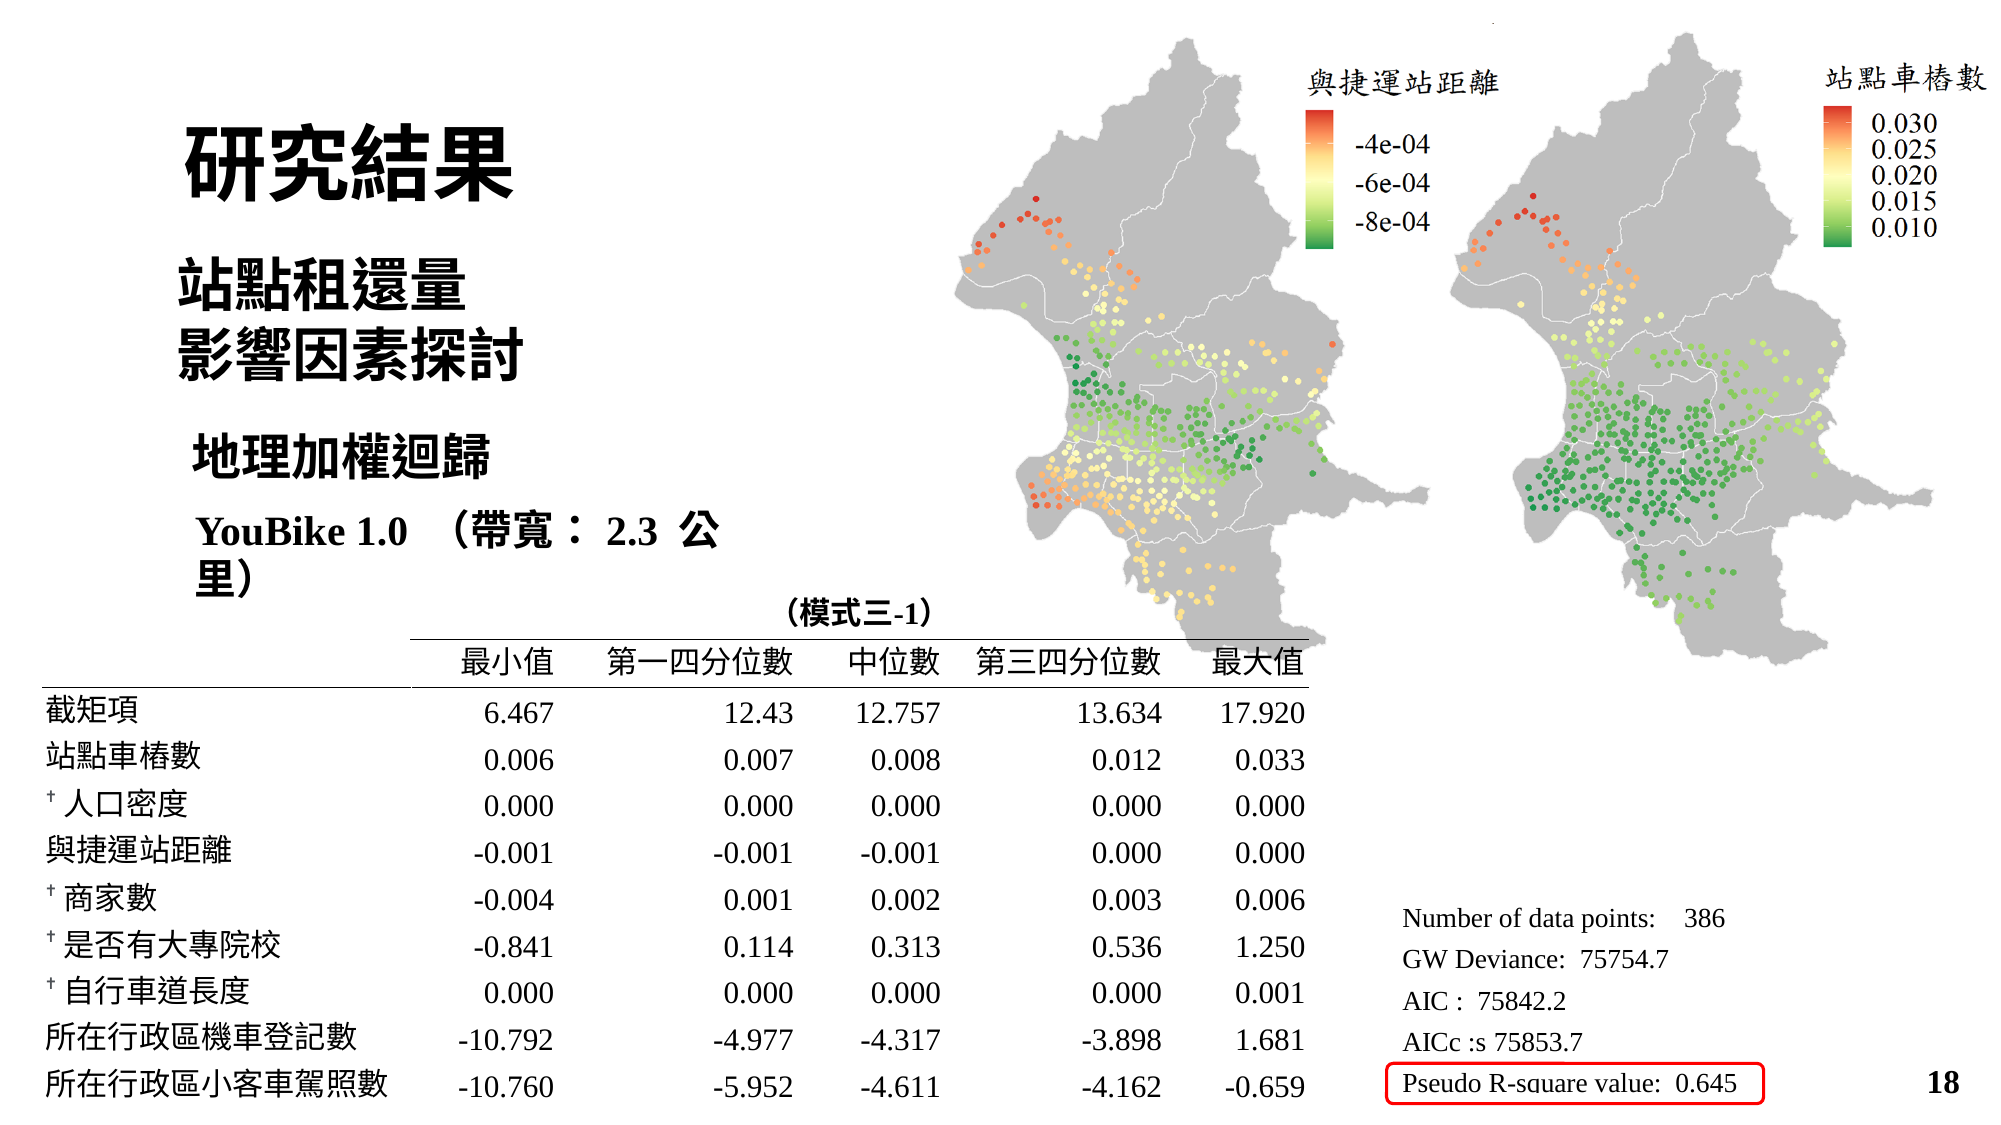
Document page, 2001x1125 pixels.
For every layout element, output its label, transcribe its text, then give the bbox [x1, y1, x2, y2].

picture [1399, 898, 1802, 1093]
text_box YouBike 1.0 （帶寬：2.3 公里） [180, 495, 770, 597]
slide_number 18 [1524, 1053, 1975, 1114]
text_box 站點租還量 影響因素探討 [161, 240, 559, 396]
text_box [1385, 1062, 1524, 1105]
text_box 地理加權迴歸 [161, 418, 522, 494]
text_box 研究結果 [168, 103, 532, 219]
picture [41, 0, 1998, 1104]
